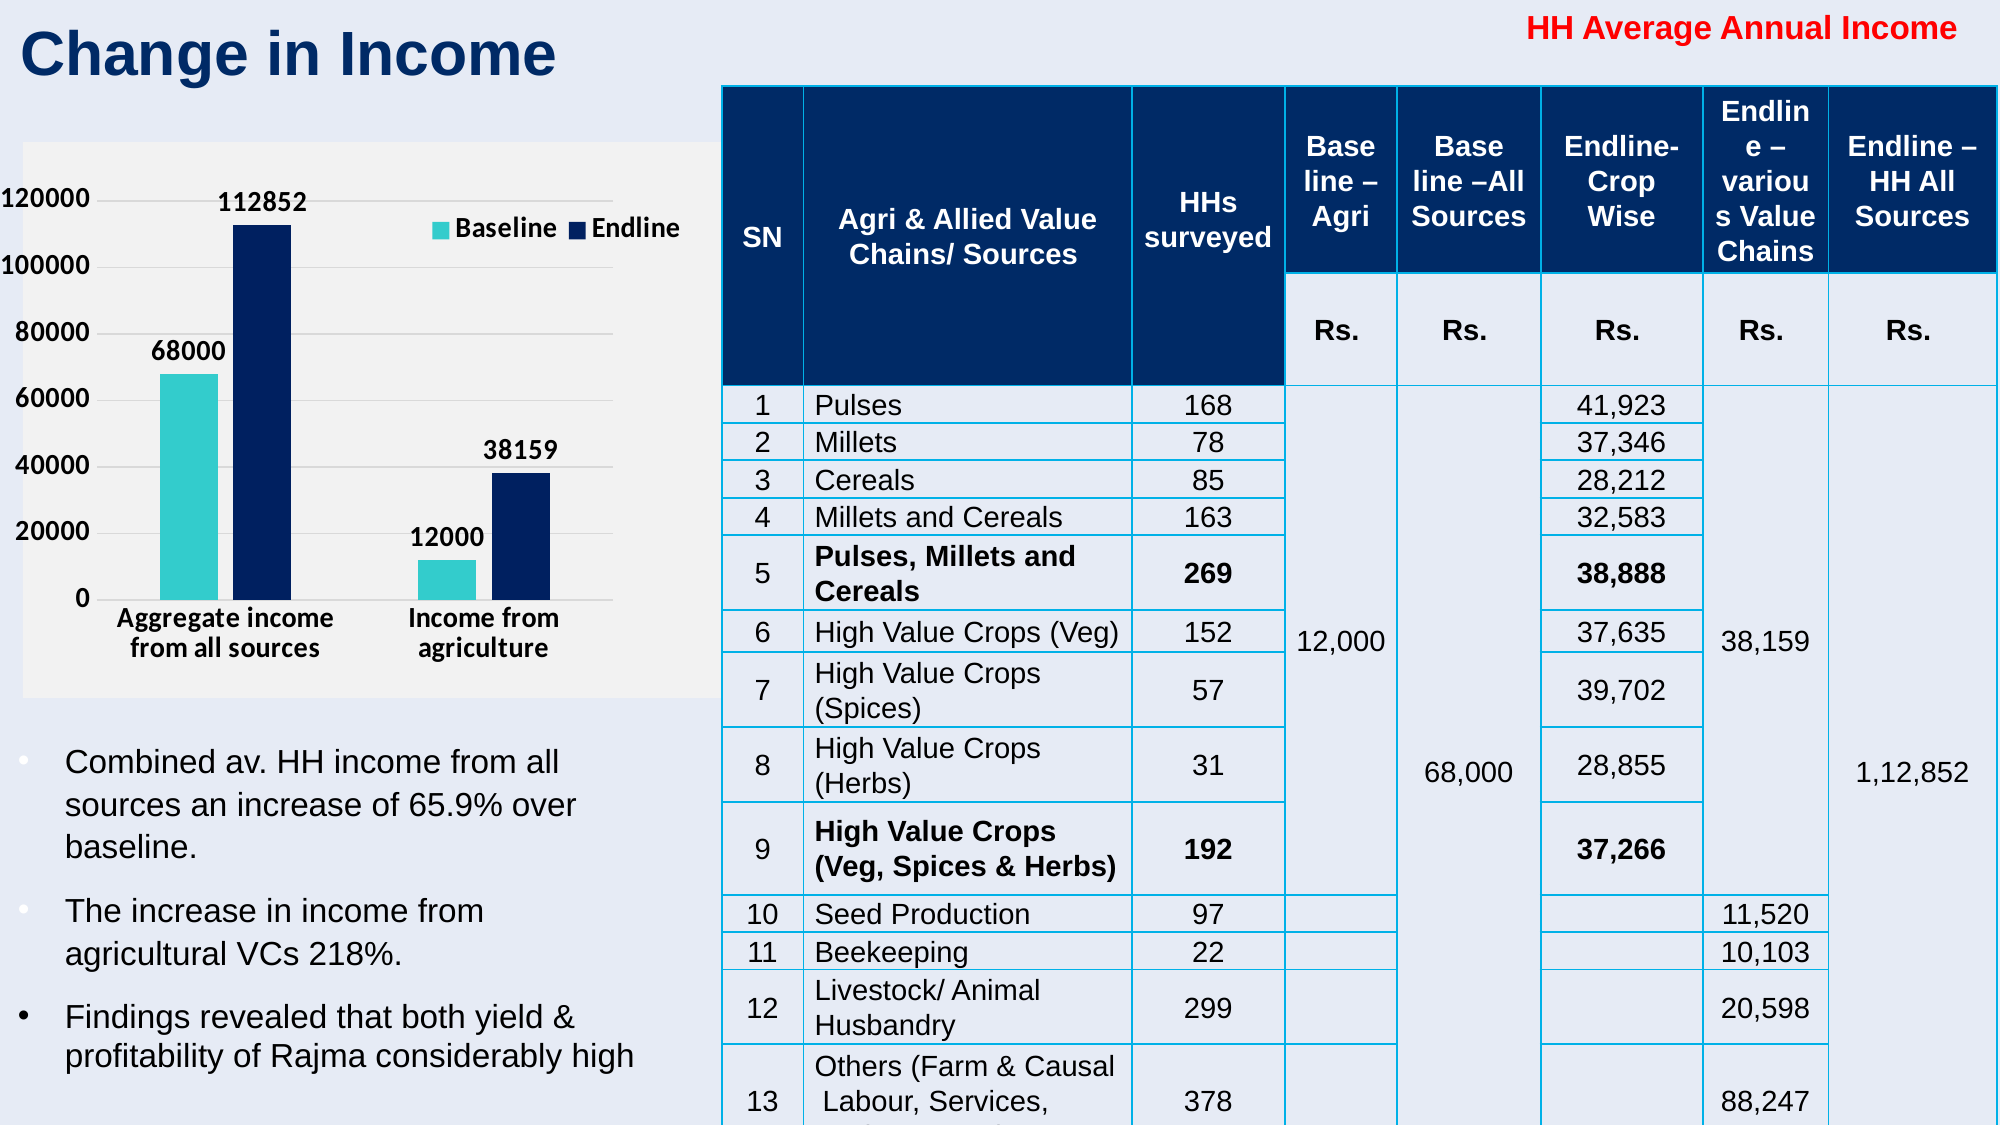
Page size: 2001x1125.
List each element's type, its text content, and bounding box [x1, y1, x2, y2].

table_cell 31 [1133, 728, 1284, 801]
table_cell [1286, 933, 1396, 969]
table_cell Others (Farm & Causal Labour, Services, Business, etc.) [804, 1045, 1131, 1125]
table_cell 38,888 [1542, 536, 1702, 609]
table_header Endline –various Value Chains [1704, 87, 1828, 272]
table_cell 22 [1133, 933, 1284, 969]
table_cell 2 [723, 424, 803, 459]
table_cell 85 [1133, 461, 1284, 497]
table_cell Cereals [804, 461, 1131, 497]
table_cell 88,247 [1704, 1045, 1828, 1125]
table_cell 12 [723, 970, 803, 1043]
table_cell 28,855 [1542, 728, 1702, 801]
table_cell [1542, 1045, 1702, 1125]
table_header Base line –All Sources [1398, 87, 1540, 272]
table_cell 163 [1133, 499, 1284, 534]
table_cell 41,923 [1542, 386, 1702, 422]
table_cell 7 [723, 653, 803, 726]
text_box HH Average Annual Income [1511, 0, 1983, 55]
table_cell 11 [723, 933, 803, 969]
table_cell 32,583 [1542, 499, 1702, 534]
table_cell 12,000 [1286, 386, 1396, 894]
table_cell [1286, 1045, 1396, 1125]
table_cell High Value Crops (Veg) [804, 611, 1131, 651]
table_cell Seed Production [804, 896, 1131, 931]
table_cell 20,598 [1704, 970, 1828, 1043]
table_cell 13 [723, 1045, 803, 1125]
table_cell 11,520 [1704, 896, 1828, 931]
table_cell Millets and Cereals [804, 499, 1131, 534]
table_cell Rs. [1542, 274, 1702, 385]
chart [0, 142, 722, 698]
table_cell 28,212 [1542, 461, 1702, 497]
table_header HHs surveyed [1133, 87, 1284, 385]
table_cell Beekeeping [804, 933, 1131, 969]
table_cell 10 [723, 896, 803, 931]
table_cell [1286, 970, 1396, 1043]
table_cell 37,266 [1542, 803, 1702, 894]
table_cell 299 [1133, 970, 1284, 1043]
table_cell Livestock/ Animal Husbandry [804, 970, 1131, 1043]
table_cell 97 [1133, 896, 1284, 931]
table_cell 9 [723, 803, 803, 894]
table_cell 269 [1133, 536, 1284, 609]
table_cell 39,702 [1542, 653, 1702, 726]
table_header Base line –Agri [1286, 87, 1396, 272]
table_cell [1542, 933, 1702, 969]
table_cell Millets [804, 424, 1131, 459]
table_cell 152 [1133, 611, 1284, 651]
table_cell Pulses, Millets and Cereals [804, 536, 1131, 609]
table_cell 192 [1133, 803, 1284, 894]
table_cell High Value Crops (Veg, Spices & Herbs) [804, 803, 1131, 894]
table_cell Rs. [1398, 274, 1540, 385]
table_cell Rs. [1286, 274, 1396, 385]
table_cell 6 [723, 611, 803, 651]
table_cell [1286, 896, 1396, 931]
table_header Endline –HH All Sources [1829, 87, 1996, 272]
table_cell 378 [1133, 1045, 1284, 1125]
table_cell Rs. [1704, 274, 1828, 385]
text_box Combined av. HH income from all sources an increase of 65.9% over baseline. The increase in income from agricultural VCs 218%. [3, 729, 616, 979]
table_header Endline- Crop Wise [1542, 87, 1702, 272]
table_cell 37,635 [1542, 611, 1702, 651]
table_cell [1542, 896, 1702, 931]
table_cell 37,346 [1542, 424, 1702, 459]
table_header SN [723, 87, 803, 385]
text_box Change in Income [0, 0, 1632, 110]
table_header Agri & Allied Value Chains/ Sources [804, 87, 1131, 385]
table_cell 4 [723, 499, 803, 534]
table_cell High Value Crops (Herbs) [804, 728, 1131, 801]
table_cell 68,000 [1398, 386, 1540, 1125]
table_cell Pulses [804, 386, 1131, 422]
table_cell 5 [723, 536, 803, 609]
table_cell High Value Crops (Spices) [804, 653, 1131, 726]
table_cell 10,103 [1704, 933, 1828, 969]
table_cell 1 [723, 386, 803, 422]
table_cell 168 [1133, 386, 1284, 422]
table_cell 1,12,852 [1829, 386, 1996, 1125]
table_cell 8 [723, 728, 803, 801]
text_box Findings revealed that both yield & profitability of Rajma considerably high [3, 987, 703, 1082]
table_cell Rs. [1829, 274, 1996, 385]
table_cell 57 [1133, 653, 1284, 726]
table_cell [1542, 970, 1702, 1043]
table_cell 78 [1133, 424, 1284, 459]
table_cell 38,159 [1704, 386, 1828, 894]
table_cell 3 [723, 461, 803, 497]
